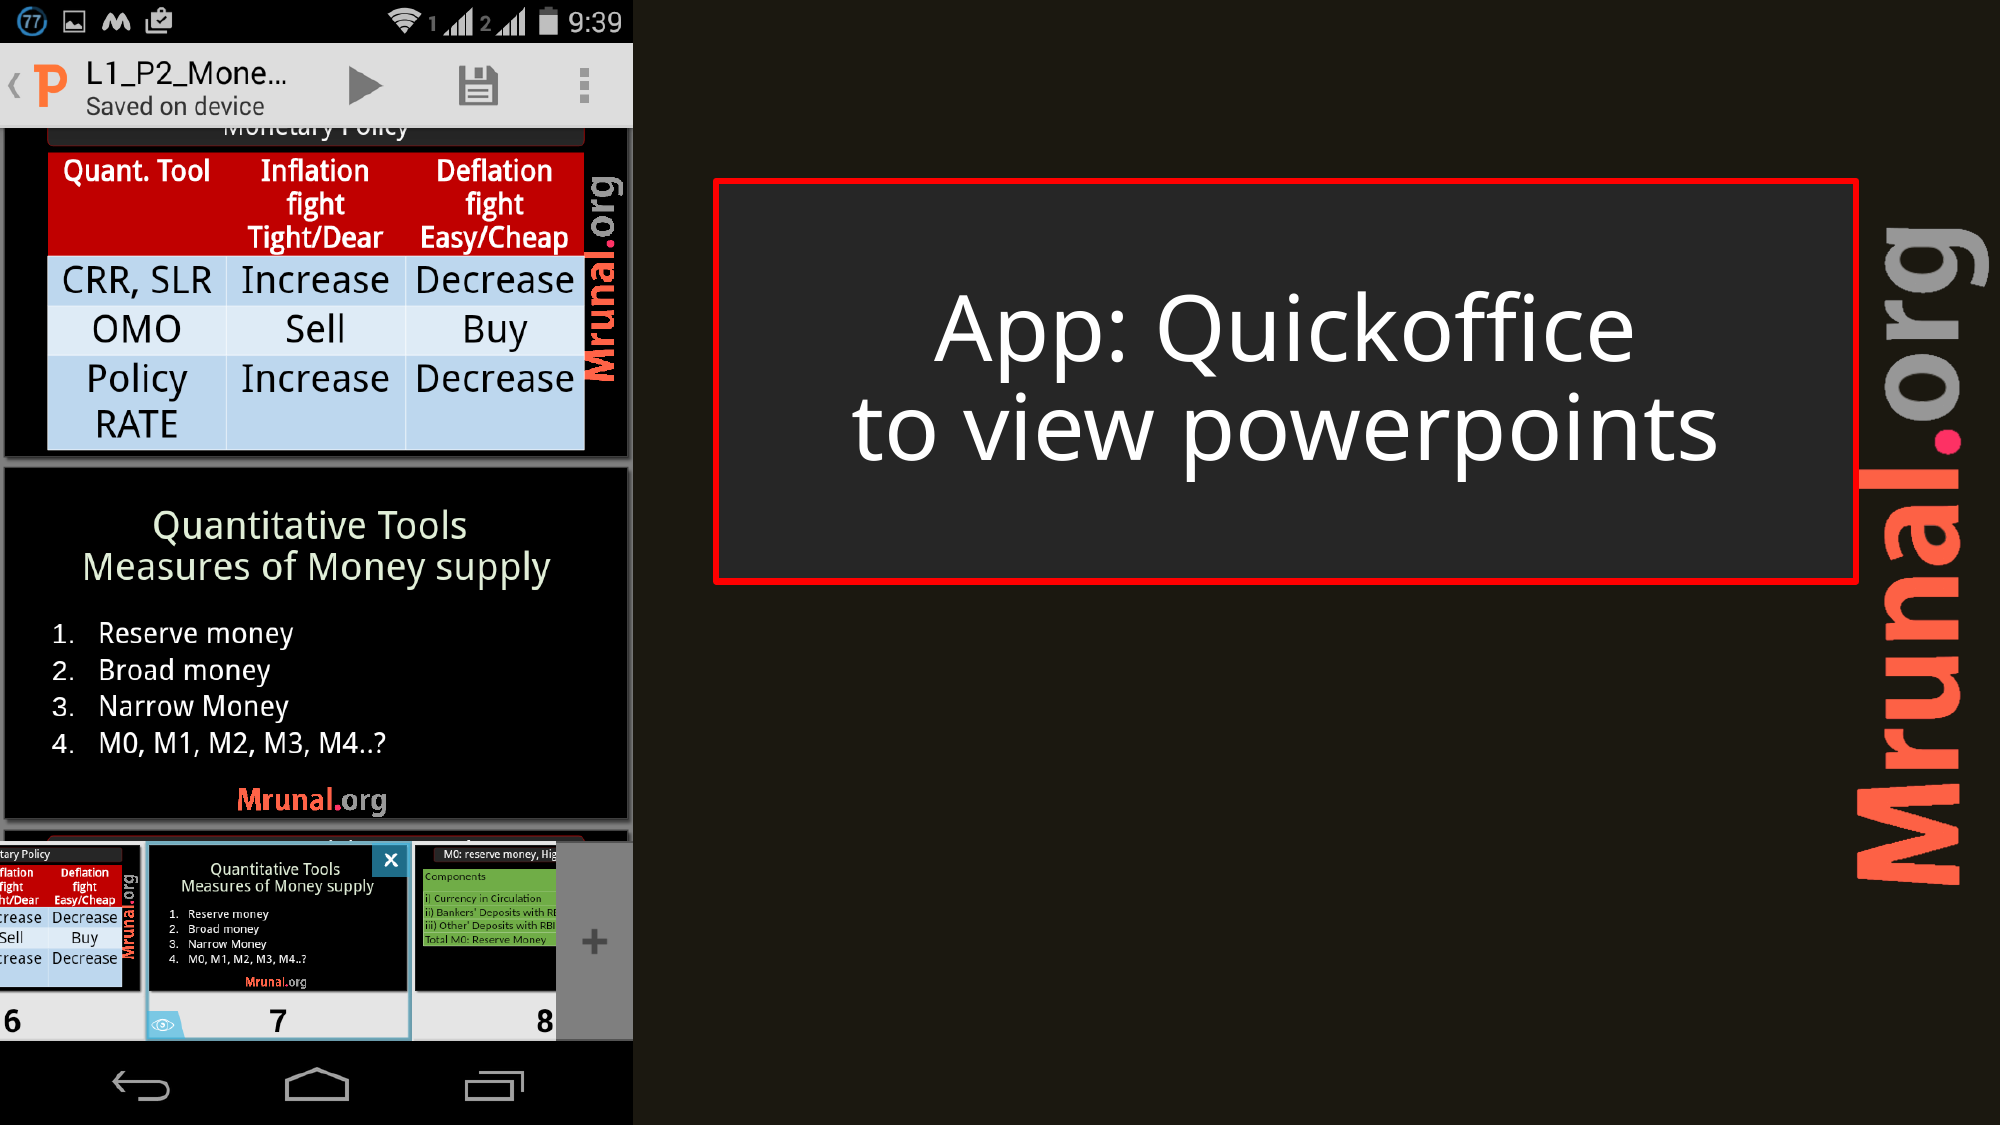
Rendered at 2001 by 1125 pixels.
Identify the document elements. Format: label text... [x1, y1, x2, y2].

picture [1832, 223, 2000, 894]
picture [0, 0, 633, 1125]
title App: Quickoffice to view powerpoints [713, 178, 1859, 585]
